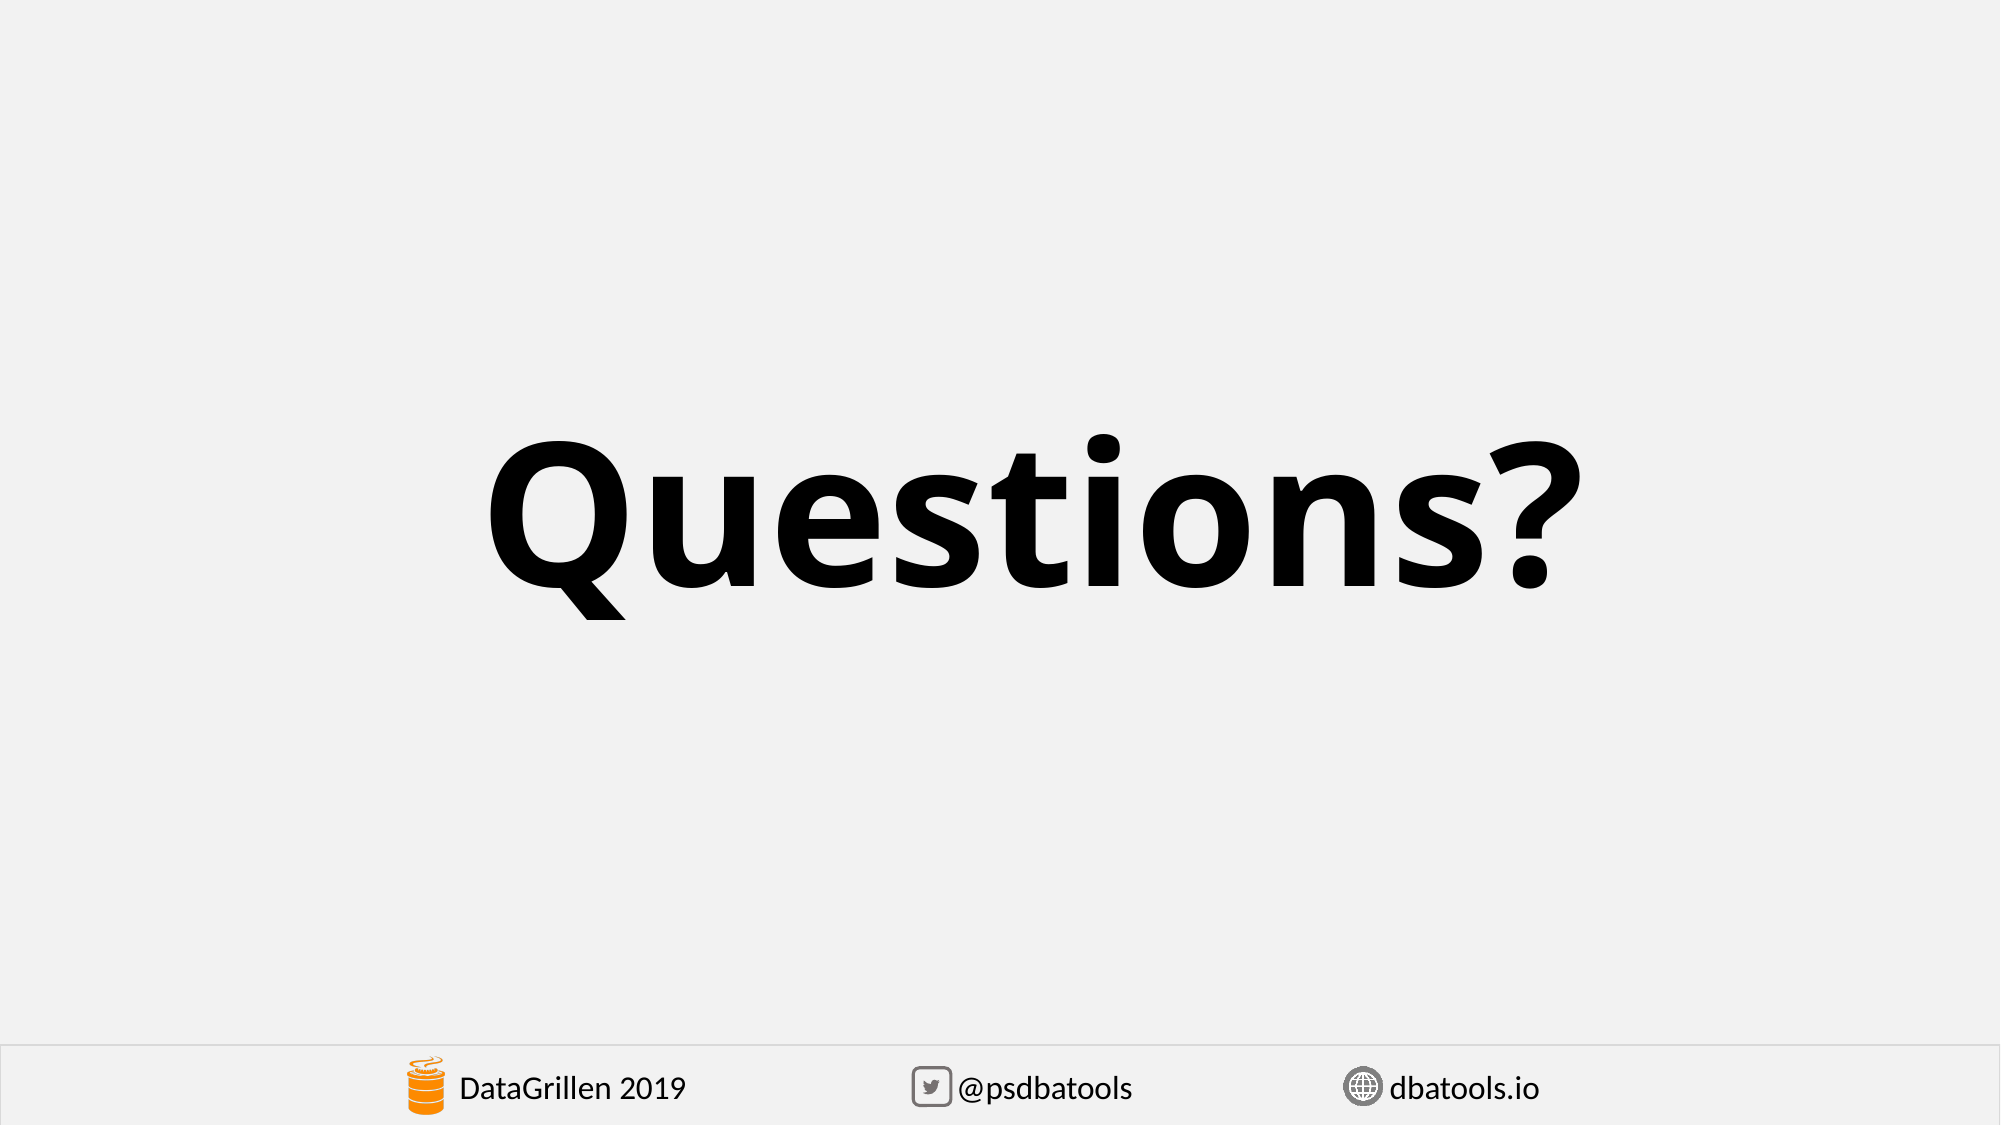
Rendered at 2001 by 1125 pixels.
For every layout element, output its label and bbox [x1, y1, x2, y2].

picture [1343, 1066, 1383, 1106]
picture [407, 1056, 445, 1115]
